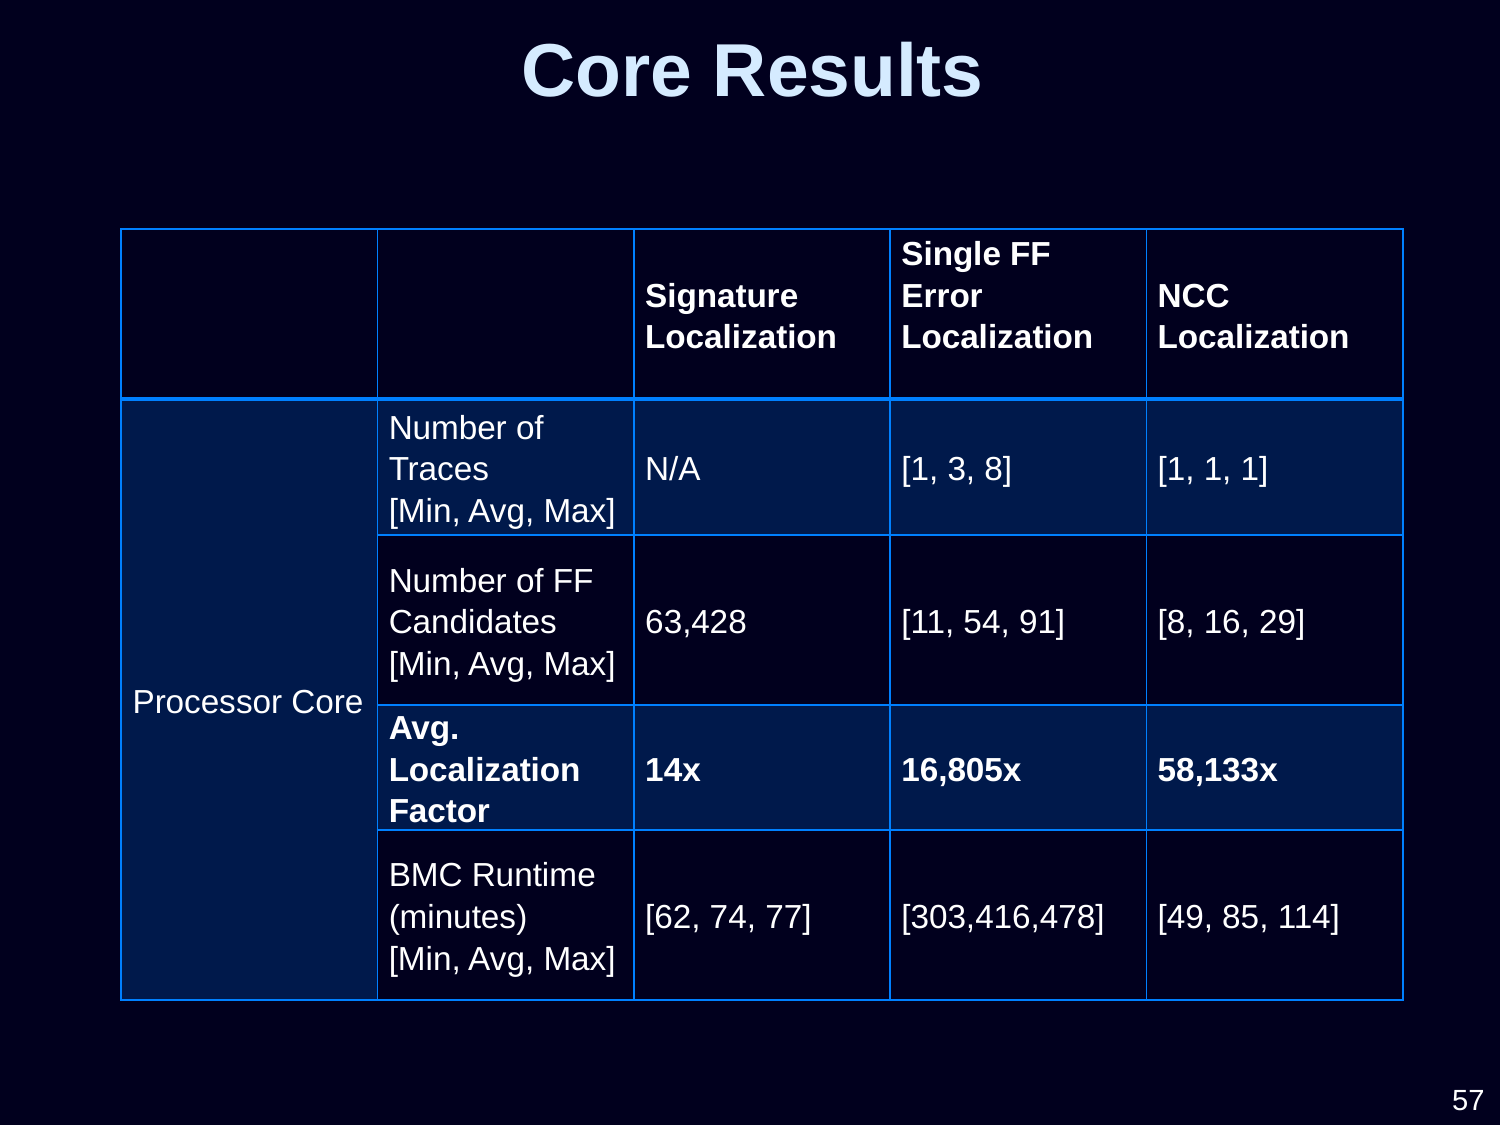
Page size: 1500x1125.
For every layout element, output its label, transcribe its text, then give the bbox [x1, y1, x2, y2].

table_cell [1, 1, 1] [1147, 401, 1402, 534]
table_cell BMC Runtime (minutes) [Min, Avg, Max] [378, 831, 633, 999]
table_cell [1, 3, 8] [891, 401, 1146, 534]
table_cell 63,428 [635, 536, 889, 704]
table_header [122, 230, 377, 397]
text_box 57 [1226, 1072, 1500, 1125]
table_cell Processor Core [122, 401, 377, 999]
table_header [378, 230, 633, 397]
table_header Single FF Error Localization [891, 230, 1146, 397]
table_header NCC Localization [1147, 230, 1402, 397]
table_cell [49, 85, 114] [1147, 831, 1402, 999]
table_cell [303,416,478] [891, 831, 1146, 999]
table_cell 16,805x [891, 706, 1146, 829]
title Core Results [16, 0, 1489, 169]
table_header Signature Localization [635, 230, 889, 397]
table_cell N/A [635, 401, 889, 534]
table_cell 14x [635, 706, 889, 829]
table_cell [62, 74, 77] [635, 831, 889, 999]
table_cell 58,133x [1147, 706, 1402, 829]
table_cell Number of Traces [Min, Avg, Max] [378, 401, 633, 534]
table_cell [8, 16, 29] [1147, 536, 1402, 704]
table_cell Number of FF Candidates [Min, Avg, Max] [378, 536, 633, 704]
table_cell [11, 54, 91] [891, 536, 1146, 704]
table_cell Avg. Localization Factor [378, 706, 633, 829]
